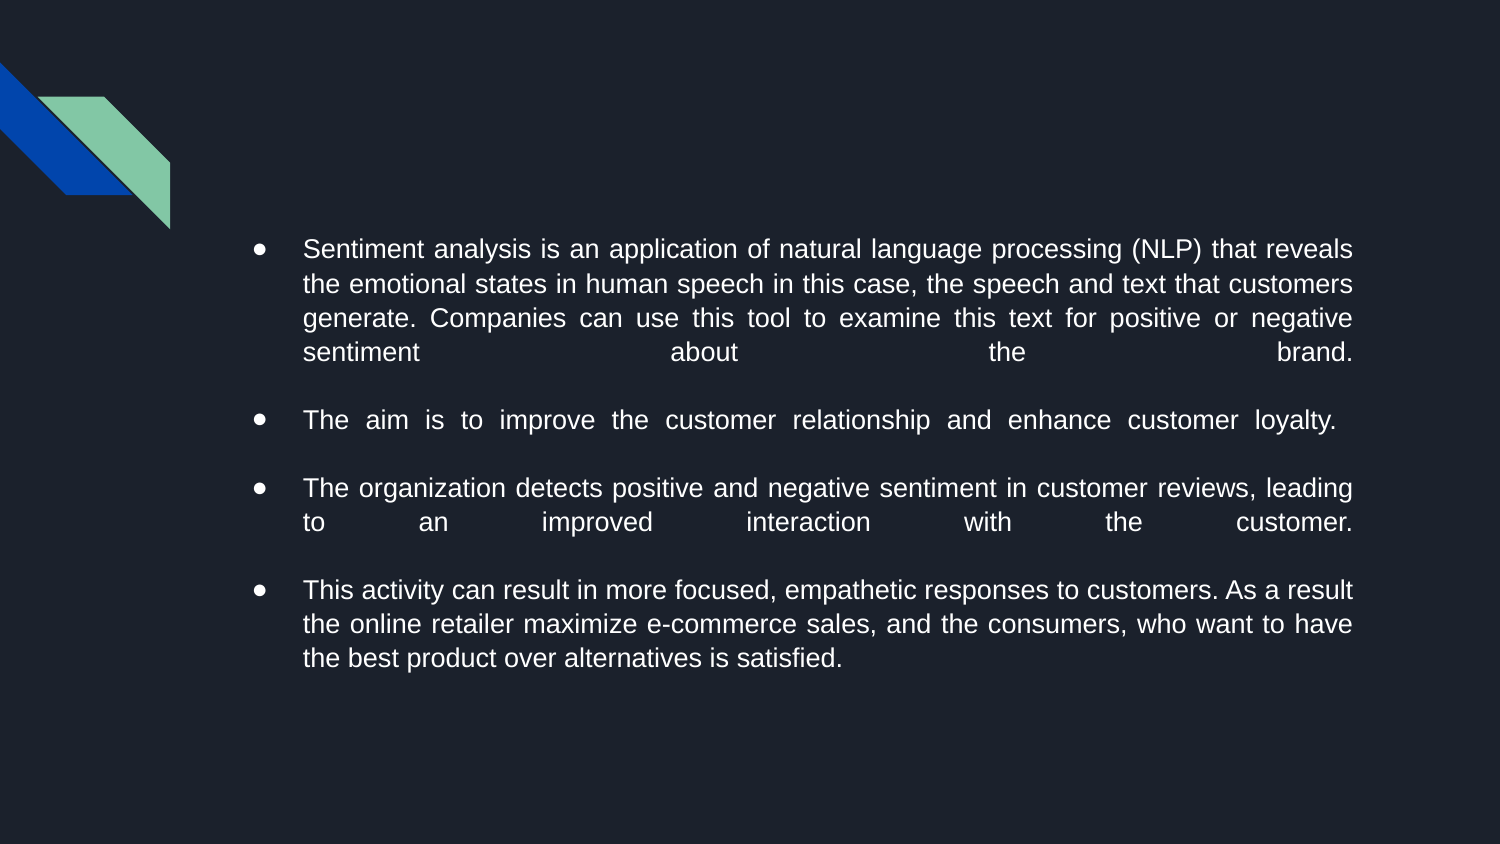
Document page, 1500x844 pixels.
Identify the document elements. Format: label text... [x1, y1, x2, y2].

list Sentiment analysis is an application of natural language processing (NLP) that reveals the emotional states in human speech in this case, the speech and text that customers generate. Companies can use this tool to examine this text for positive or negative sentiment about the brand. The aim is to improve the customer relationship and enhance customer loyalty. The organization detects positive and negative sentiment in customer reviews, leading to an improved interaction with the customer. This activity can result in more focused, empathetic responses to customers. As a result the online retailer maximize e-commerce sales, and the consumers, who want to have the best product over alternatives is satisfied. [212, 157, 1368, 703]
